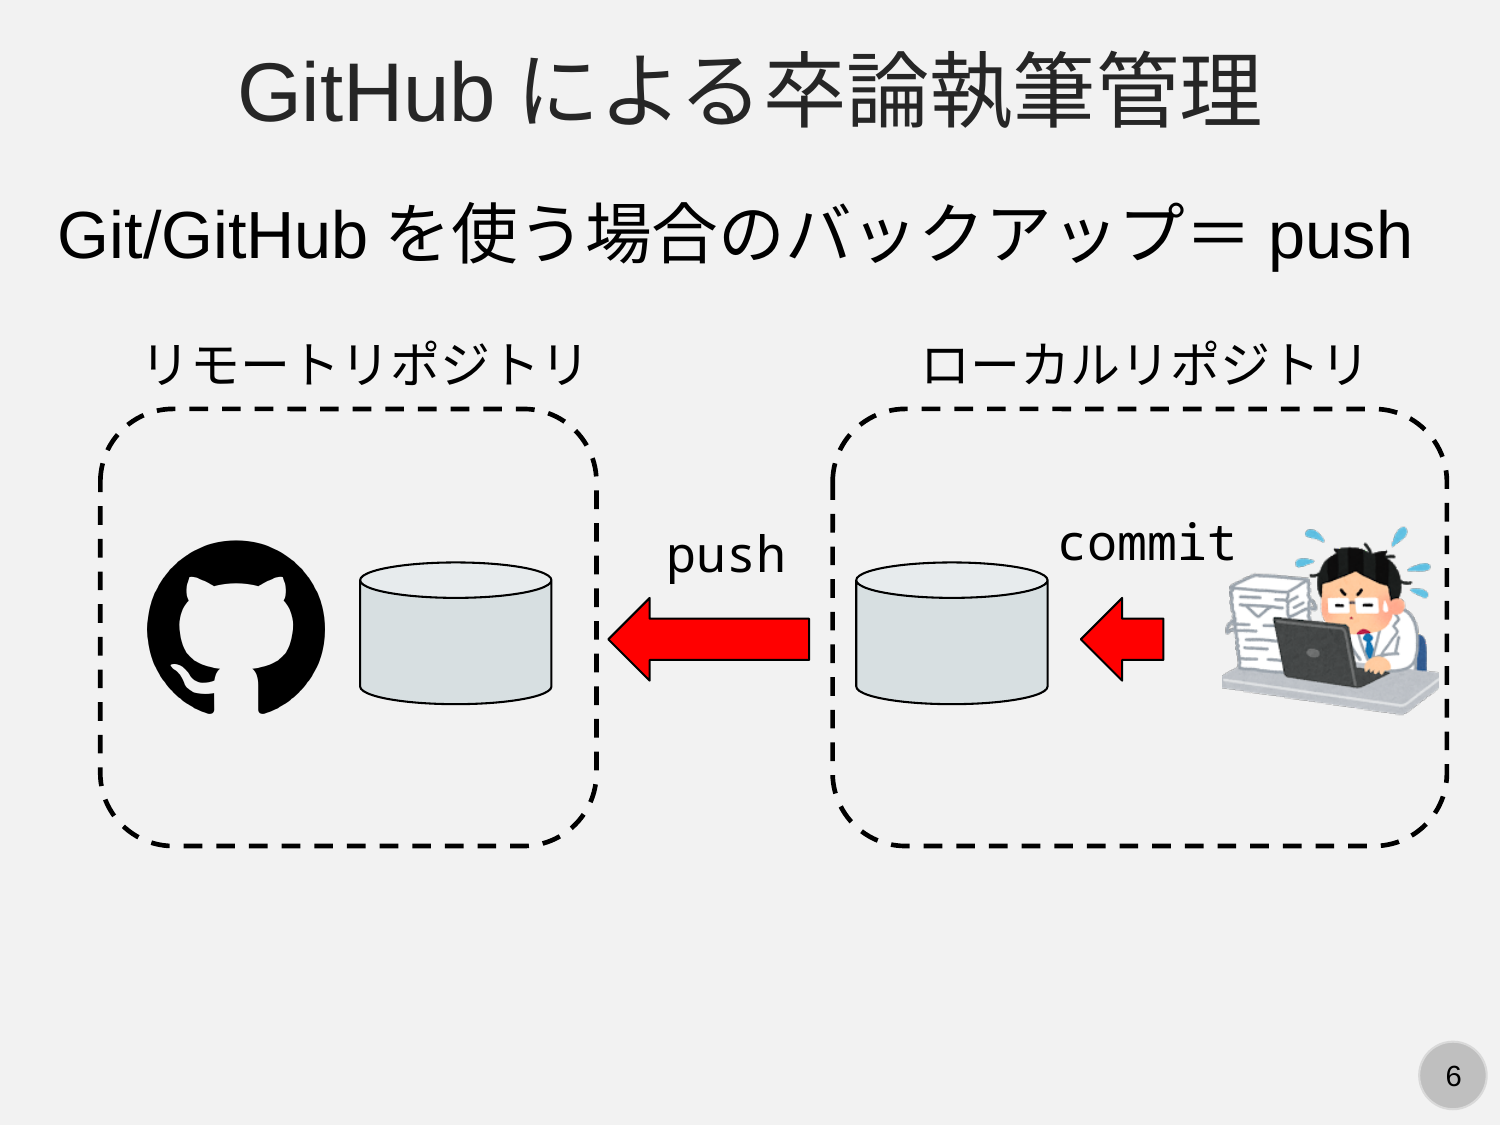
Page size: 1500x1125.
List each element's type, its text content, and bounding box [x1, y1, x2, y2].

picture [147, 538, 325, 716]
text_box リモートリポジトリ [125, 326, 606, 401]
text_box [359, 561, 553, 706]
text_box commit [1042, 503, 1253, 579]
text_box ローカルリポジトリ [905, 326, 1386, 401]
picture [1222, 515, 1440, 732]
text_box [607, 596, 811, 682]
text_box [855, 561, 1049, 706]
text_box [1080, 596, 1165, 682]
list GitHubによる卒論執筆管理 [0, 31, 1500, 155]
text_box [831, 407, 1448, 848]
text_box [99, 407, 598, 848]
text_box Git/GitHubを使う場合のバックアップ＝push [43, 184, 1429, 280]
text_box push [651, 515, 802, 590]
